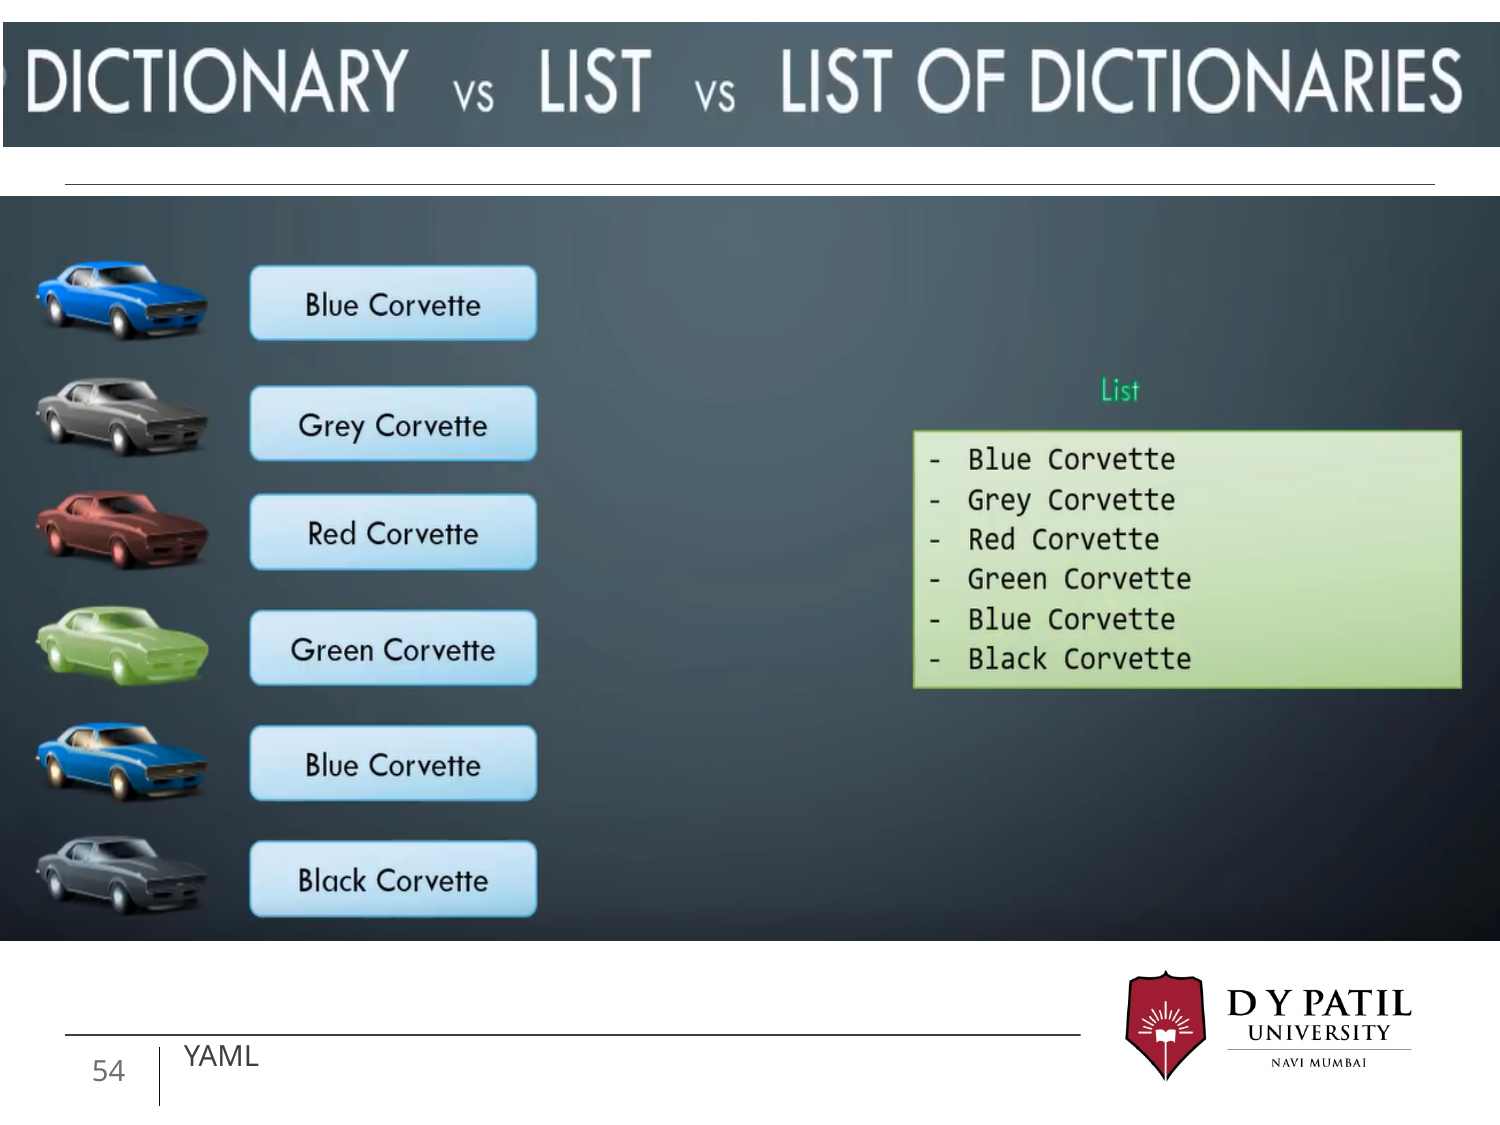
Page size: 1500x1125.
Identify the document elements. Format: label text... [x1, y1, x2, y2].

footer YAML [168, 1042, 644, 1103]
picture [3, 22, 1500, 147]
picture [0, 196, 1500, 1125]
slide_number 54 [76, 1042, 155, 1103]
